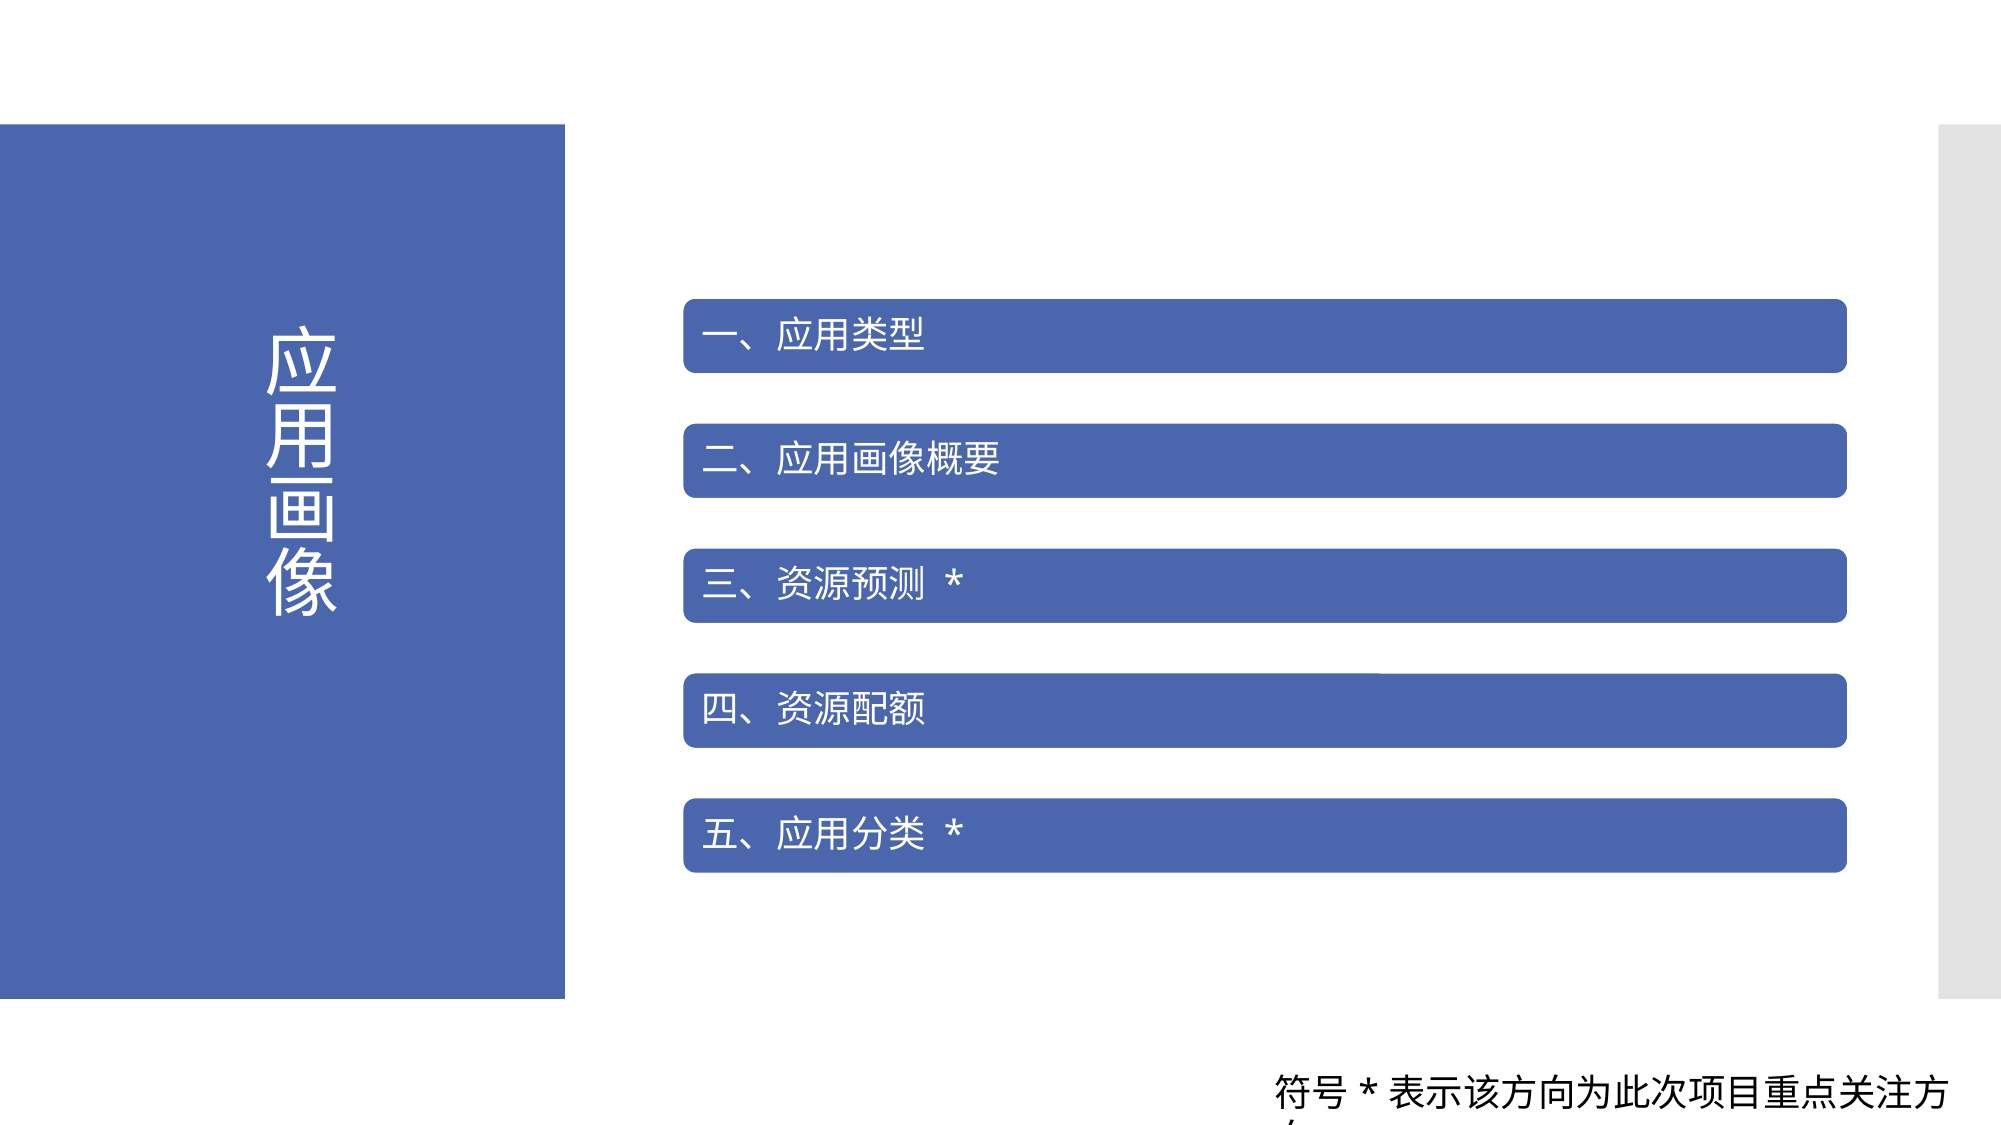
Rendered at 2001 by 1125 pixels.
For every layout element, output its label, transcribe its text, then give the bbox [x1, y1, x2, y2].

text_box 符号*表示该方向为此次项目重点关注方向 [1259, 1061, 2000, 1125]
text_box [682, 290, 1849, 881]
title 应用画像 [62, 162, 525, 780]
